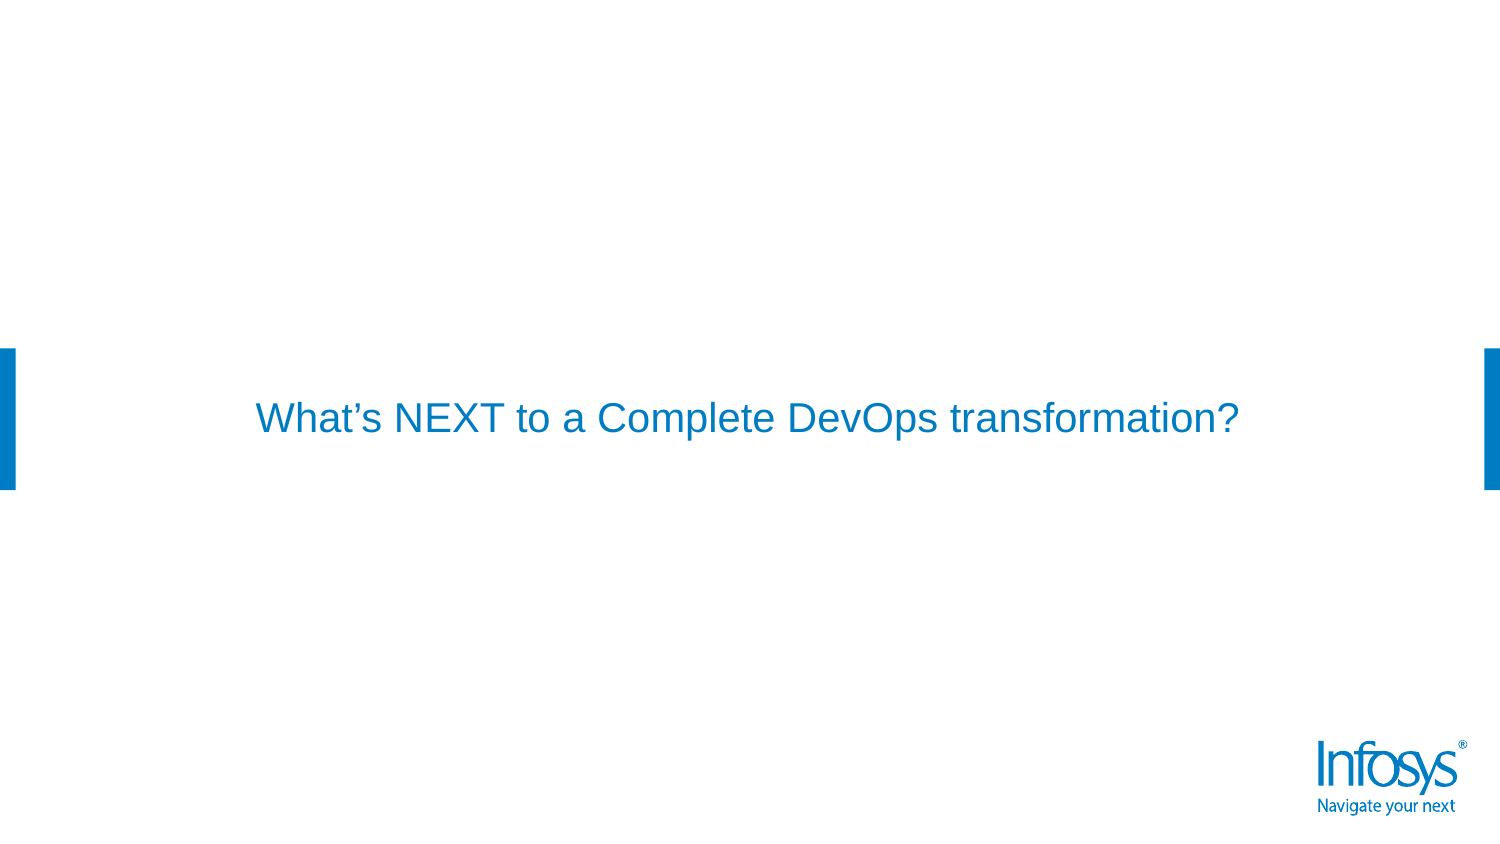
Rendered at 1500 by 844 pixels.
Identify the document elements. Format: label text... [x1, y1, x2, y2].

title What’s NEXT to a Complete DevOps transformation? [32, 378, 1464, 453]
